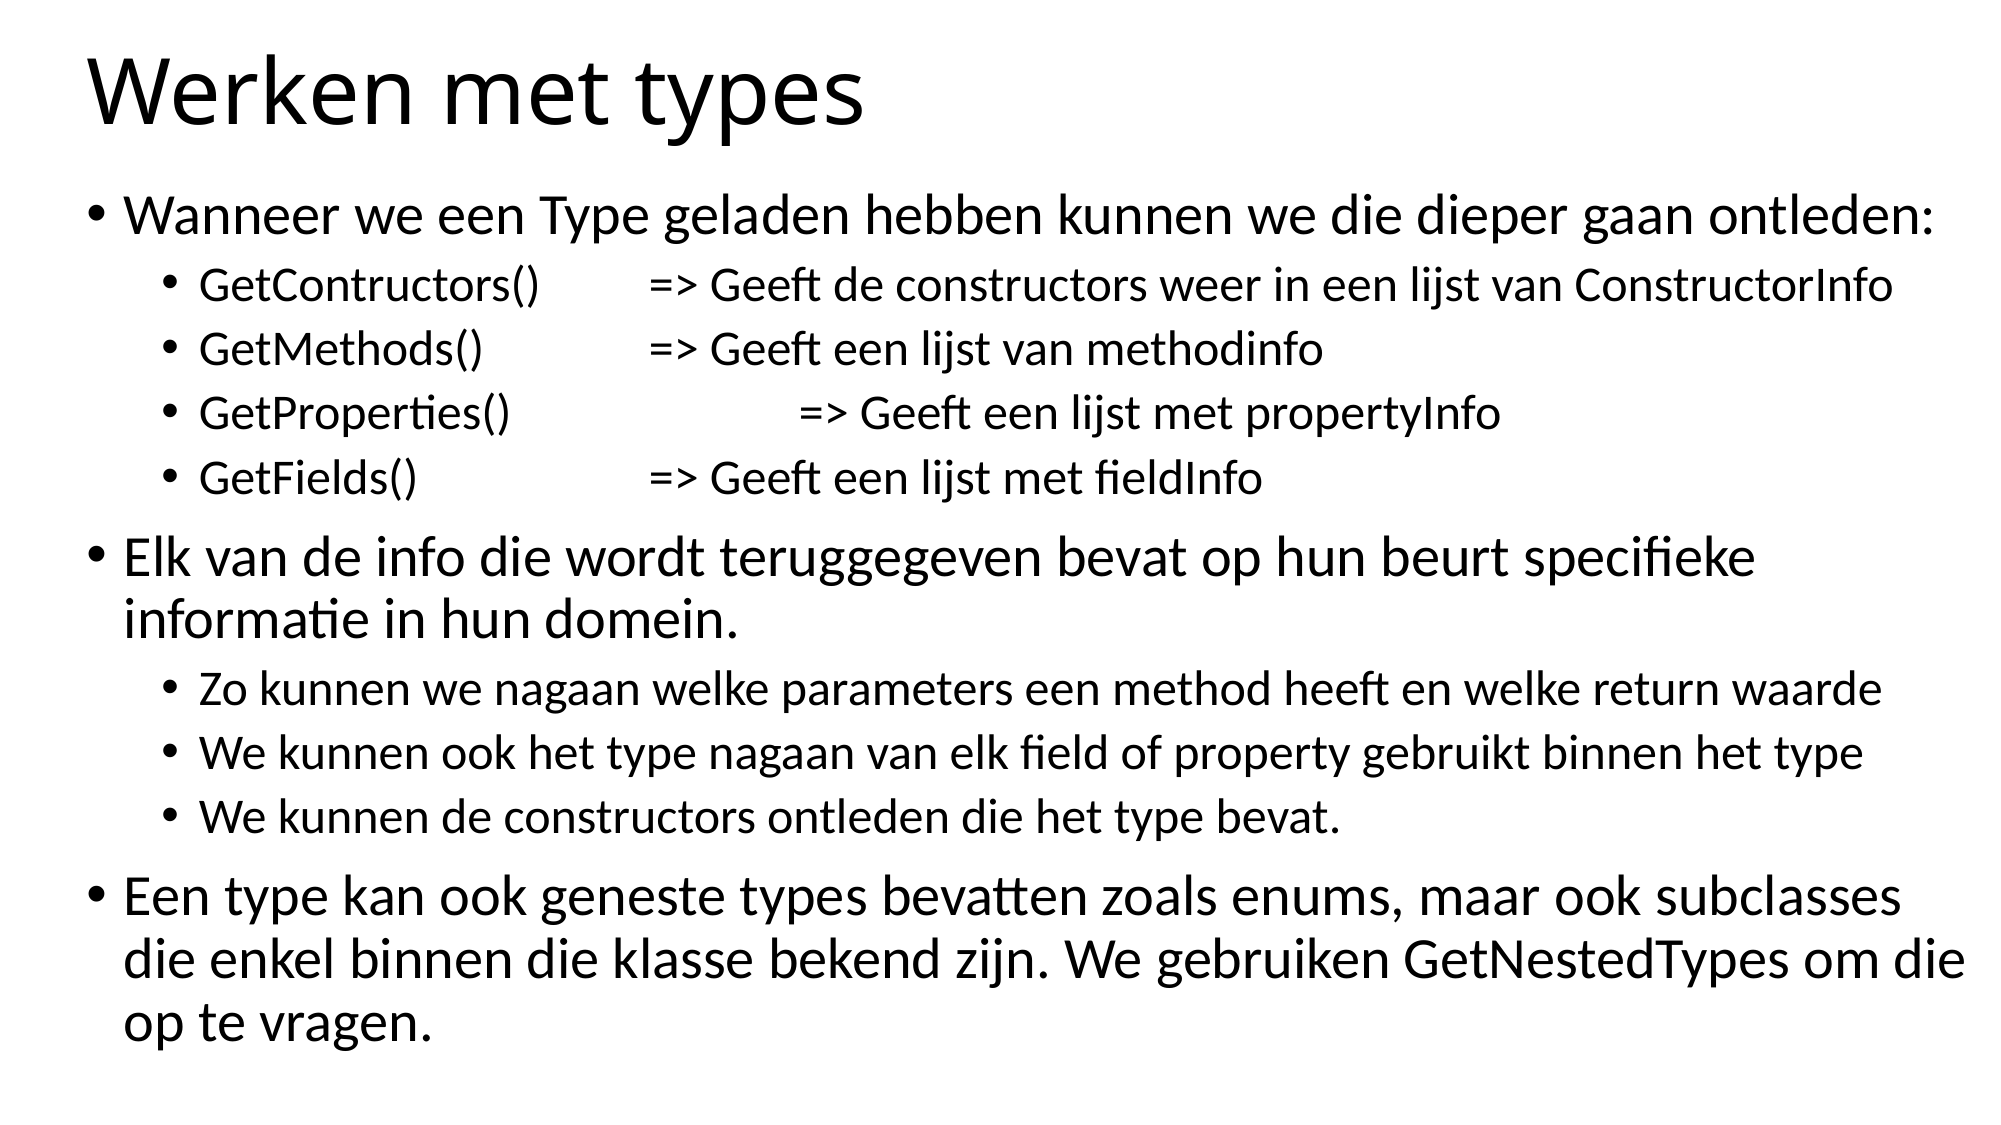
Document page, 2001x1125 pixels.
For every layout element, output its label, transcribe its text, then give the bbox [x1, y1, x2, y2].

title Werken met types [71, 29, 1863, 160]
list Wanneer we een Type geladen hebben kunnen we die dieper gaan ontleden: GetContructors() => Geeft de constructors weer in een lijst van ConstructorInfo GetMethods() => Geeft een lijst van methodinfo GetProperties() => Geeft een lijst met propertyInfo GetFields() => Geeft een lijst met fieldInfo Elk van de info die wordt teruggegeven bevat op hun beurt specifieke informatie in hun domein. Zo kunnen we nagaan welke parameters een method heeft en welke return waarde We kunnen ook het type nagaan van elk field of property gebruikt binnen het type We kunnen de constructors ontleden die het type bevat. Een type kan ook geneste types bevatten zoals enums, maar ook subclasses die enkel binnen die klasse bekend zijn. We gebruiken GetNestedTypes om die op te vragen. [71, 177, 1987, 1096]
